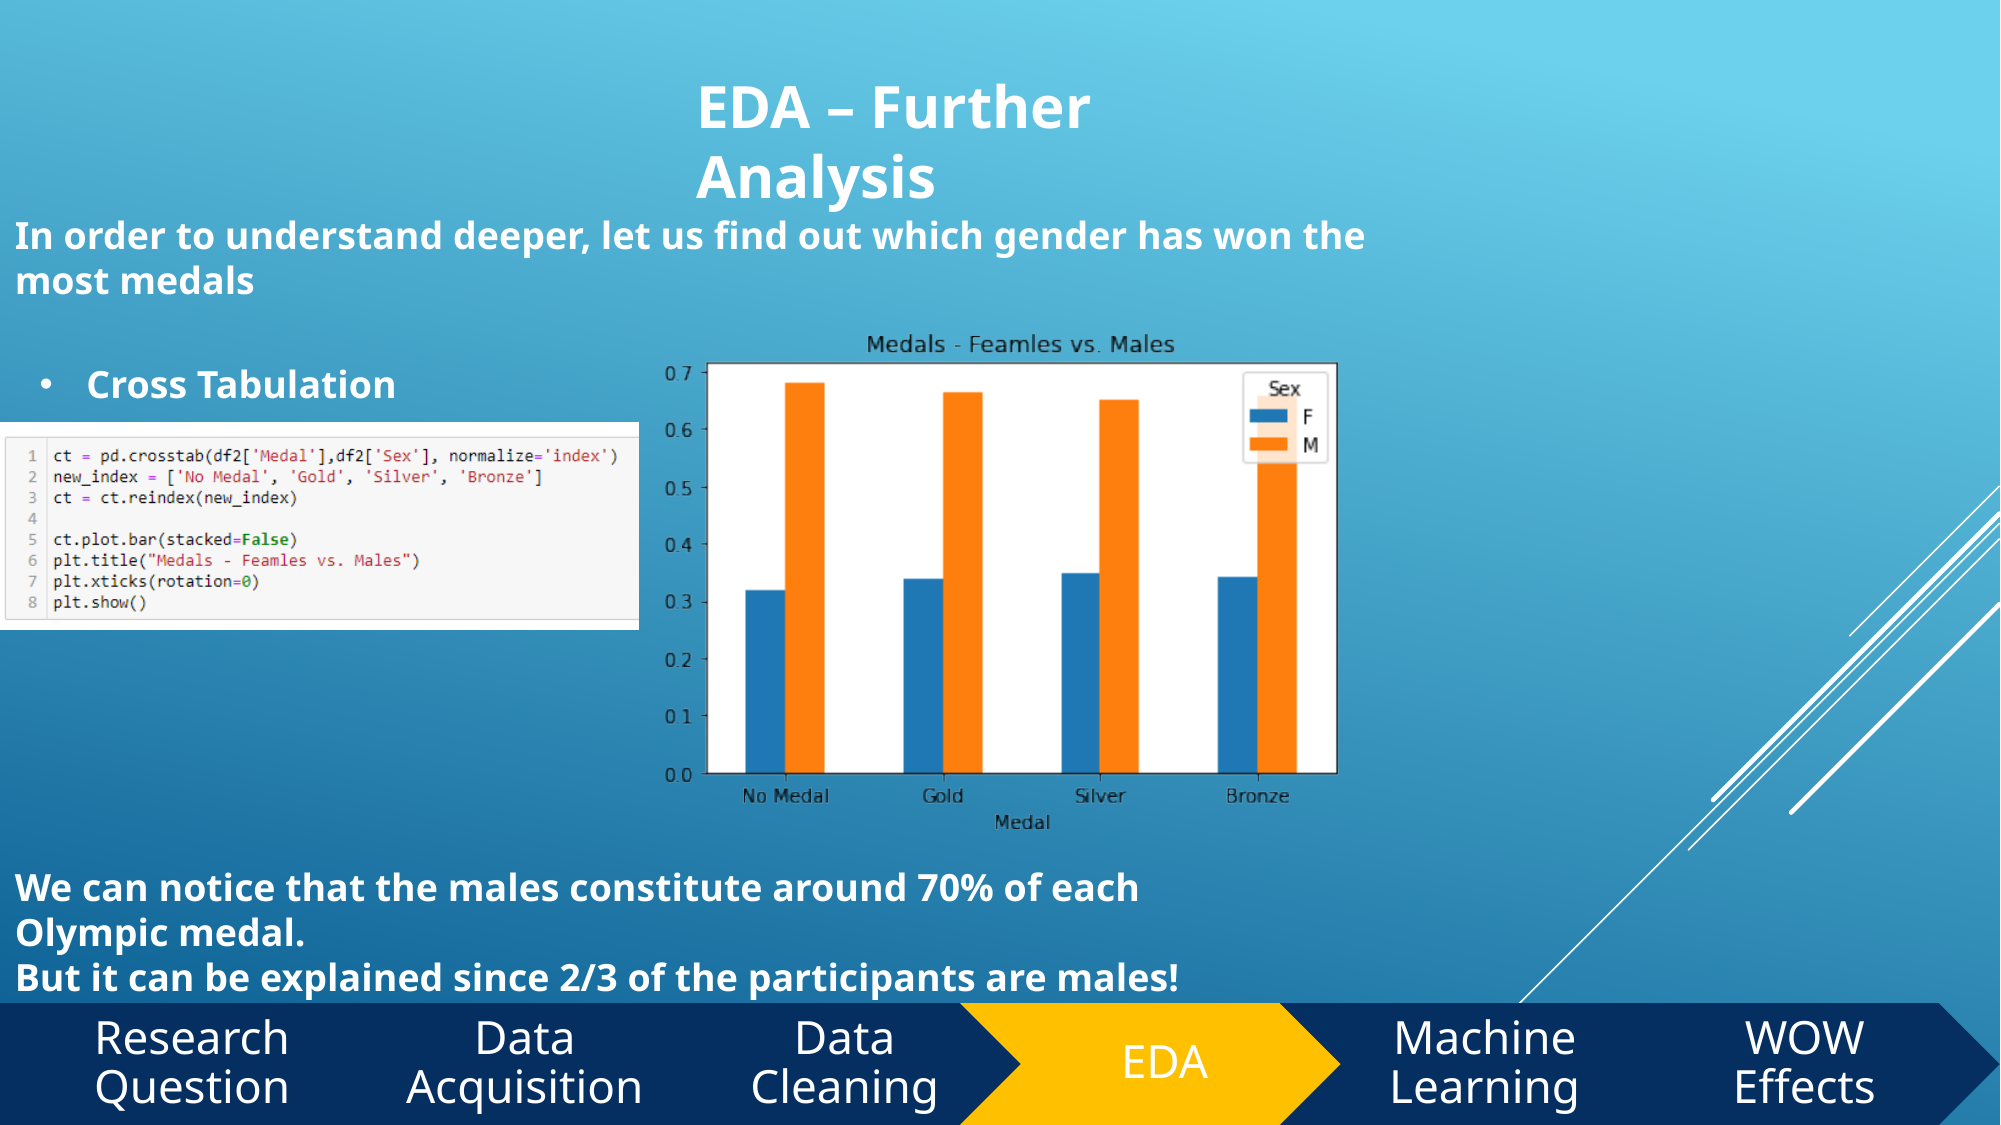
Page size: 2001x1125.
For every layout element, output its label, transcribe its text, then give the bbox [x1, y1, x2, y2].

text_box EDA – Further Analysis [681, 63, 1319, 204]
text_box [0, 1002, 2000, 1125]
picture [0, 422, 639, 630]
text_box Cross Tabulation [24, 353, 603, 414]
text_box In order to understand deeper, let us find out which gender has won the most medals [0, 204, 1462, 310]
text_box We can notice that the males constitute around 70% of each Olympic medal. But it can be explained since 2/3 of the participants are males! [0, 856, 1306, 1002]
picture [649, 321, 1351, 845]
